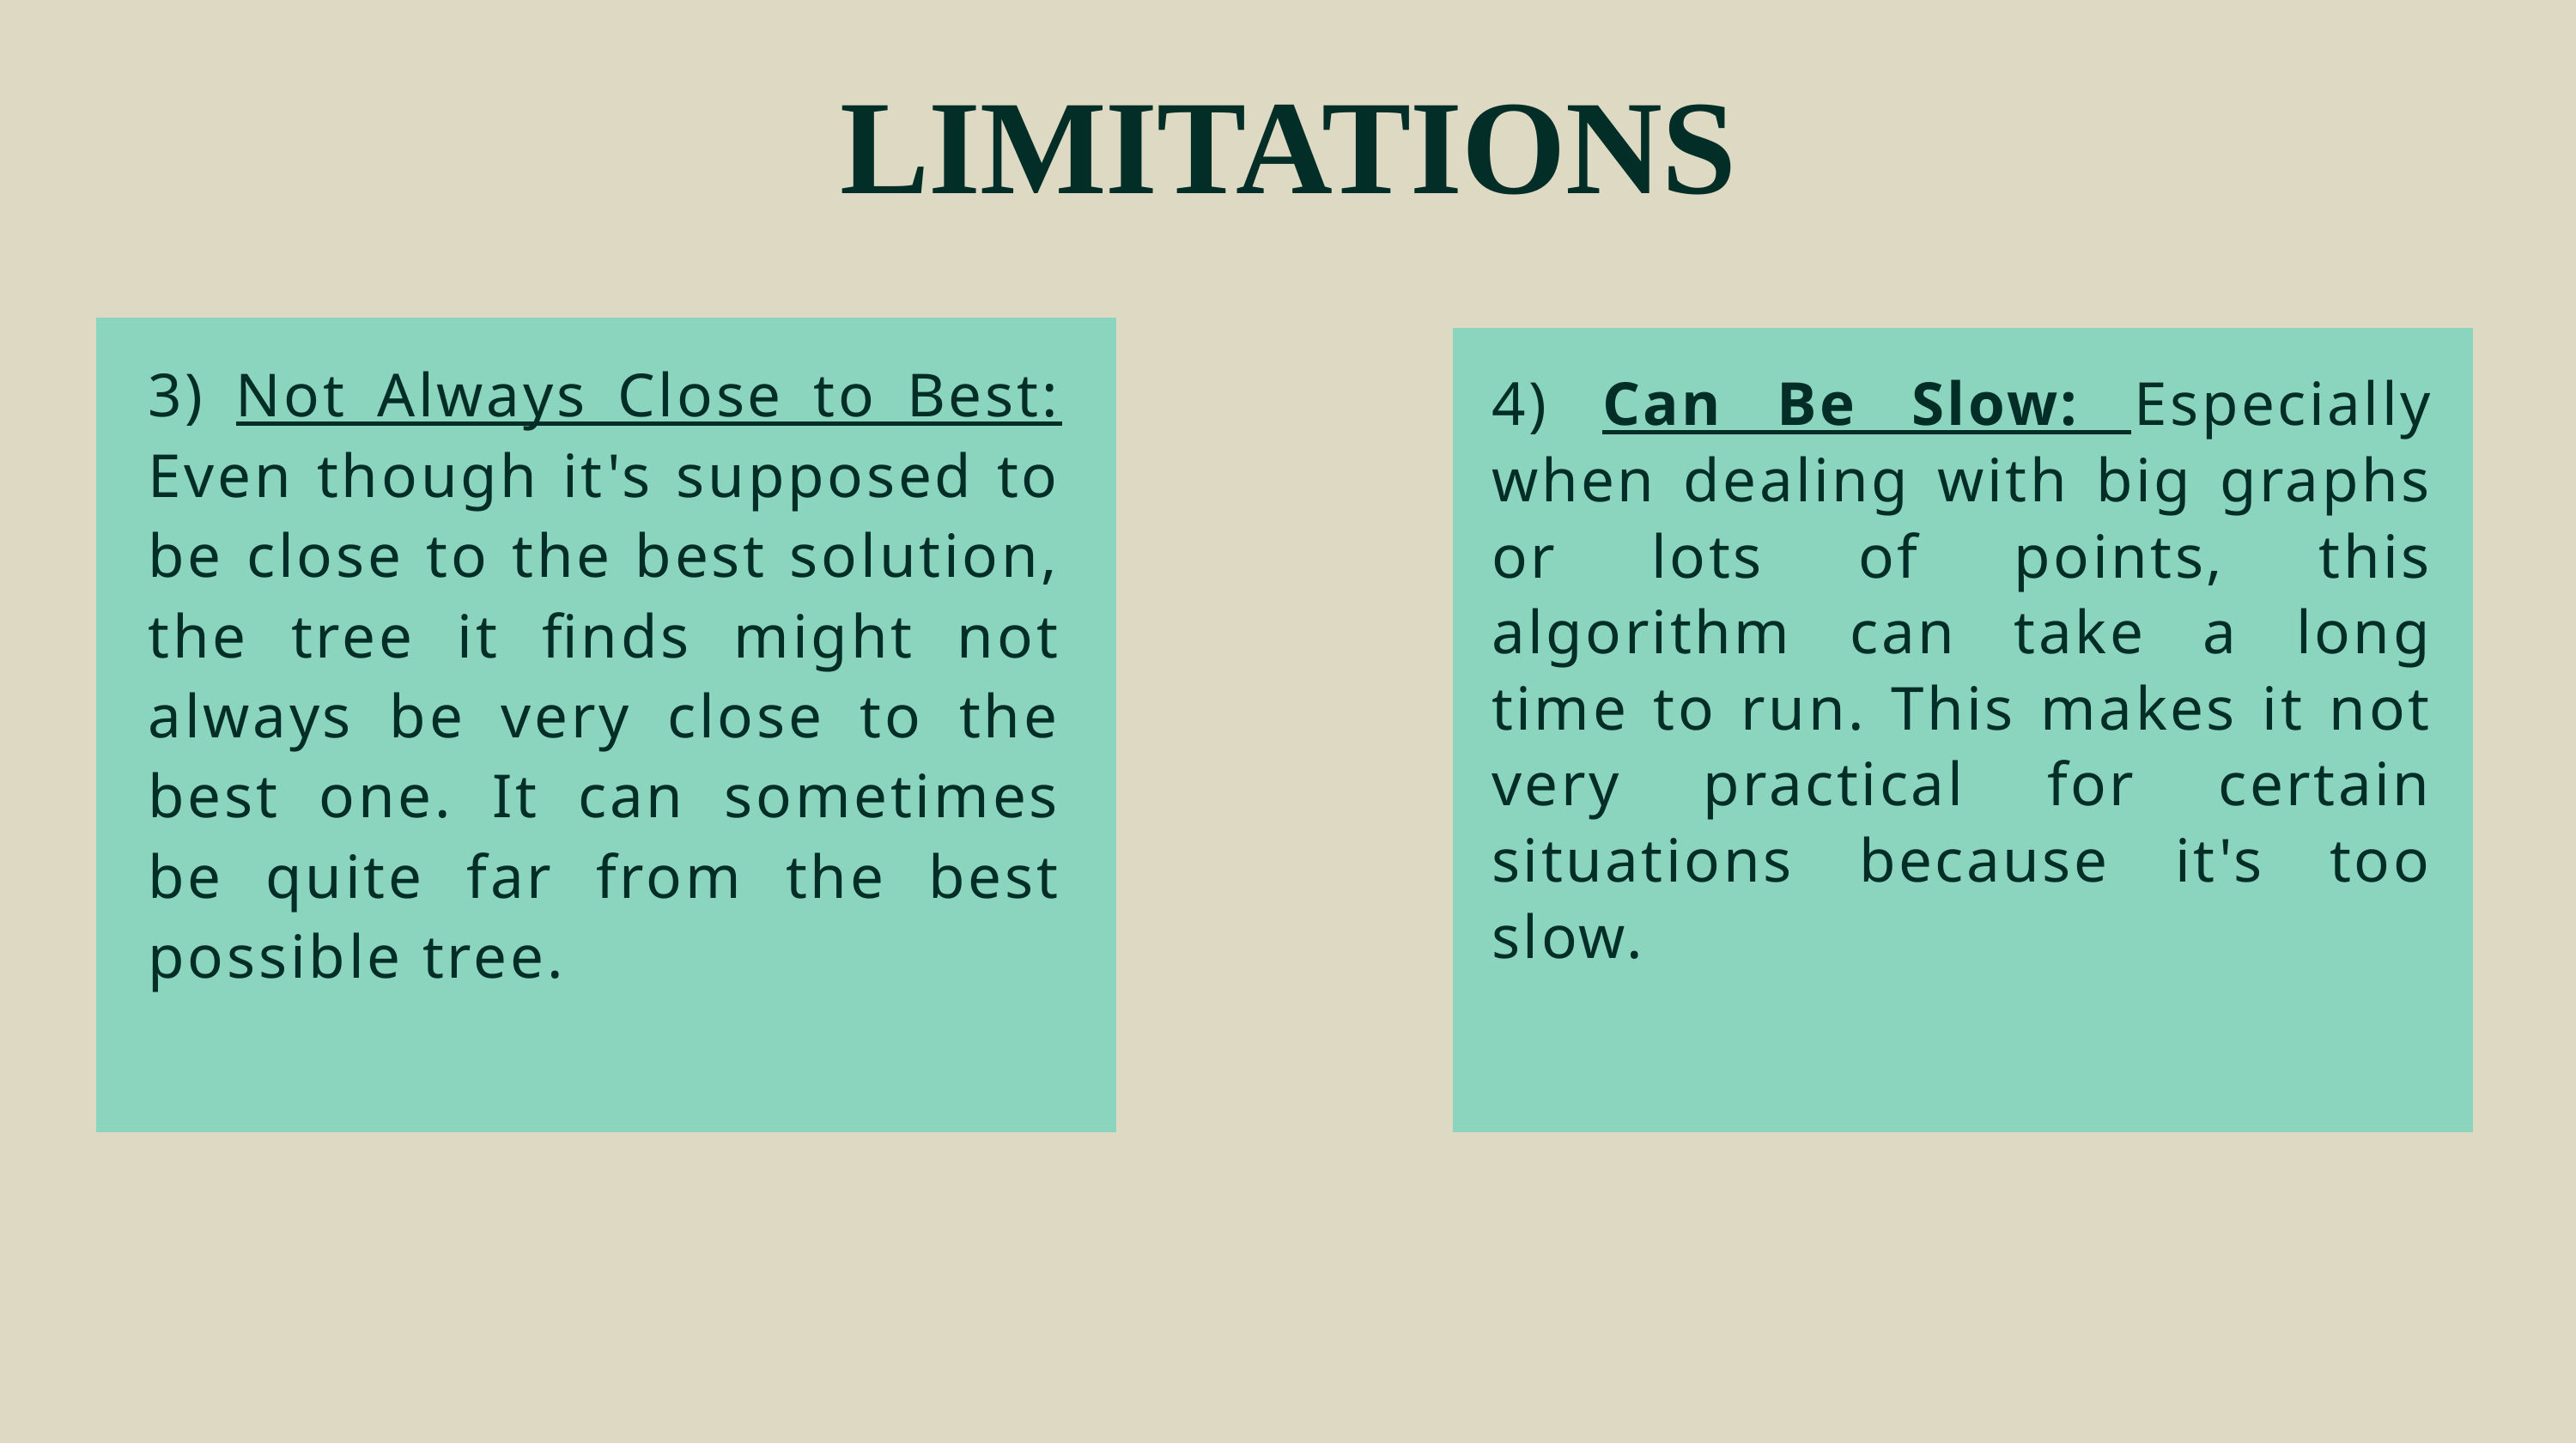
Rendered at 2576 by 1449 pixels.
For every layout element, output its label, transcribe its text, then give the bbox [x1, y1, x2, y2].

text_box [95, 317, 1116, 1132]
text_box [0, 0, 2576, 1444]
text_box LIMITATIONS [358, 82, 2218, 221]
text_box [1452, 328, 2474, 1132]
